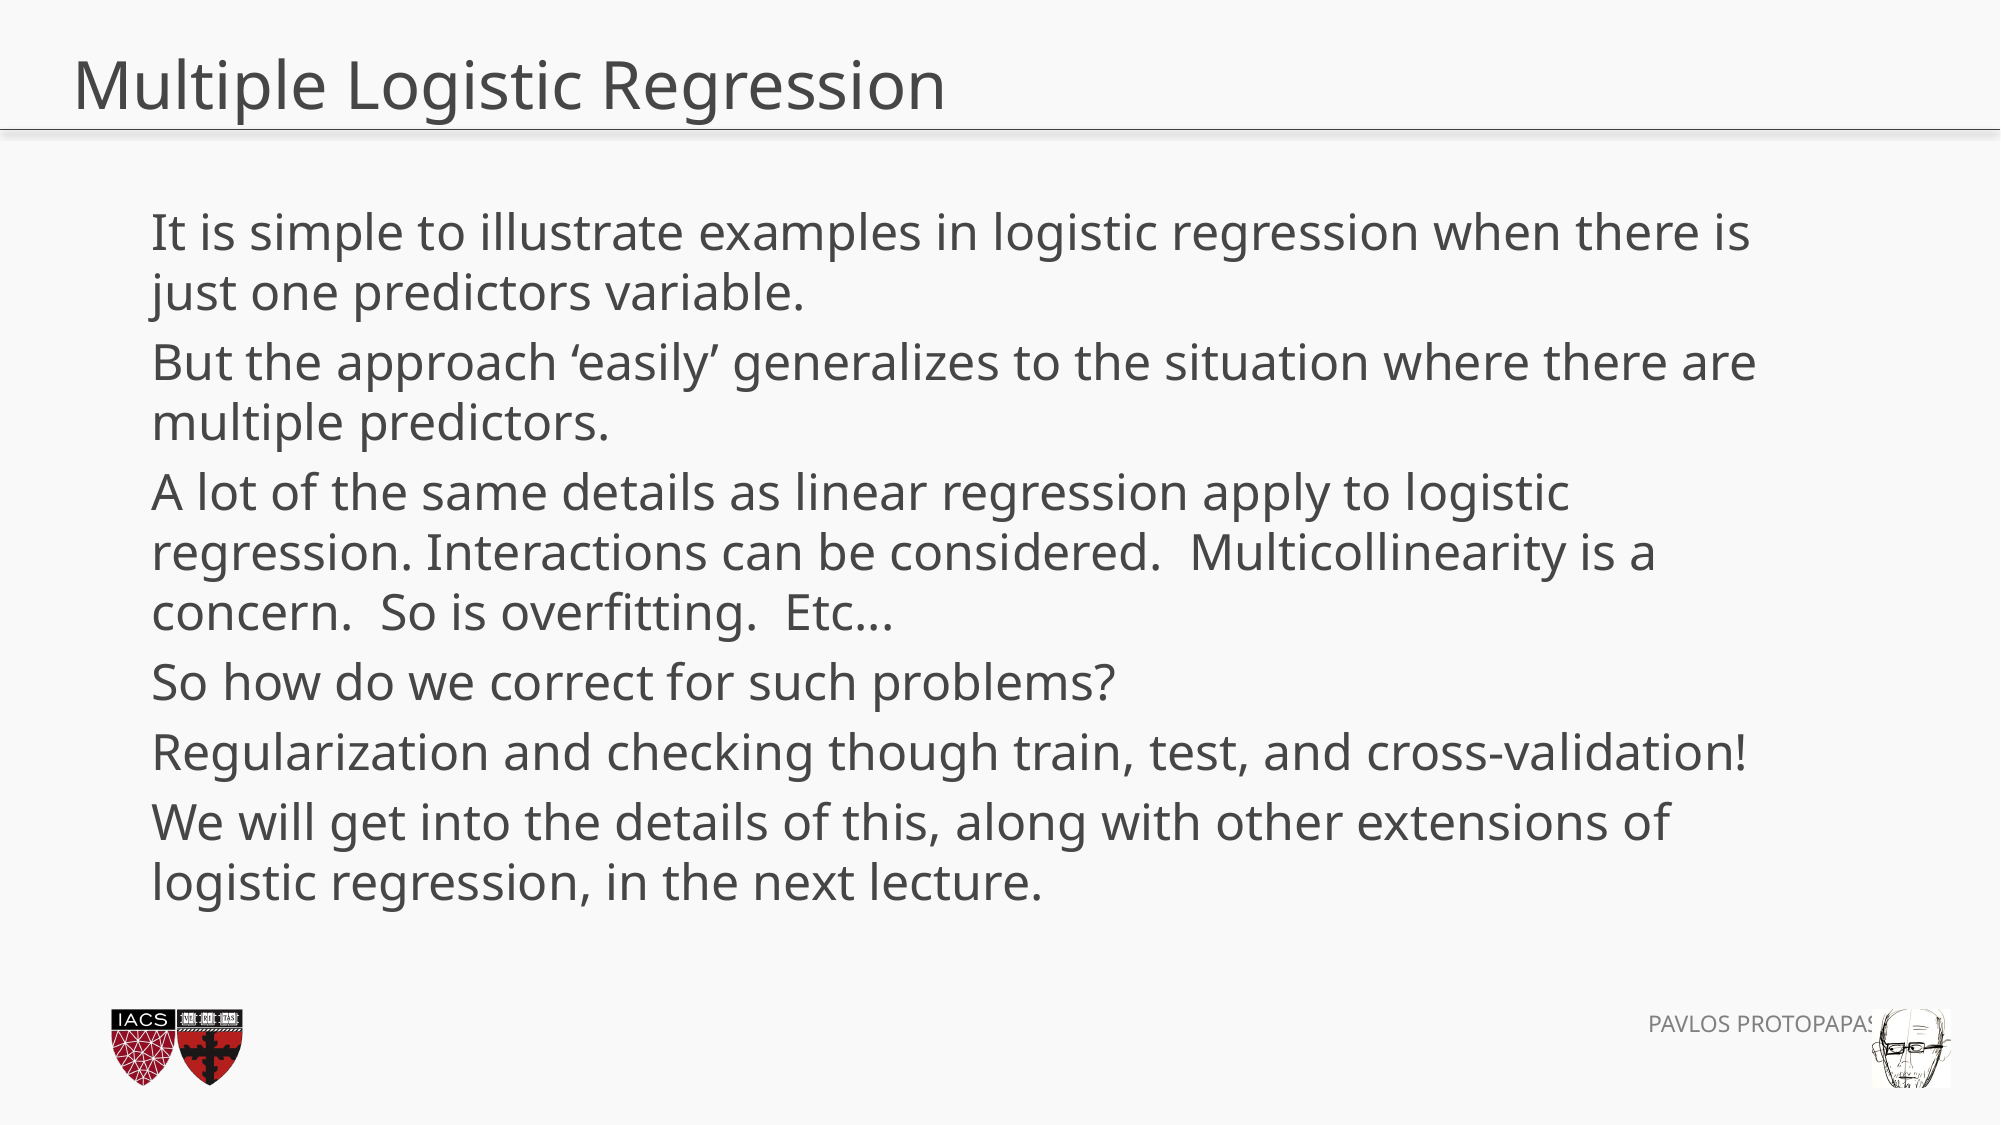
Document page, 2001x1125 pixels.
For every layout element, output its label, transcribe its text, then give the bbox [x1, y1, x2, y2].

picture [109, 1009, 243, 1086]
picture [1872, 1009, 1951, 1088]
title Multiple Logistic Regression [57, 35, 1943, 162]
list It is simple to illustrate examples in logistic regression when there is just one predictors variable. But the approach ‘easily’ generalizes to the situation where there are multiple predictors. A lot of the same details as linear regression apply to logistic regression. Interactions can be considered. Multicollinearity is a concern. So is overfitting. Etc... So how do we correct for such problems? Regularization and checking though train, test, and cross-validation! We will get into the details of this, along with other extensions of logistic regression, in the next lecture. [136, 193, 1831, 540]
